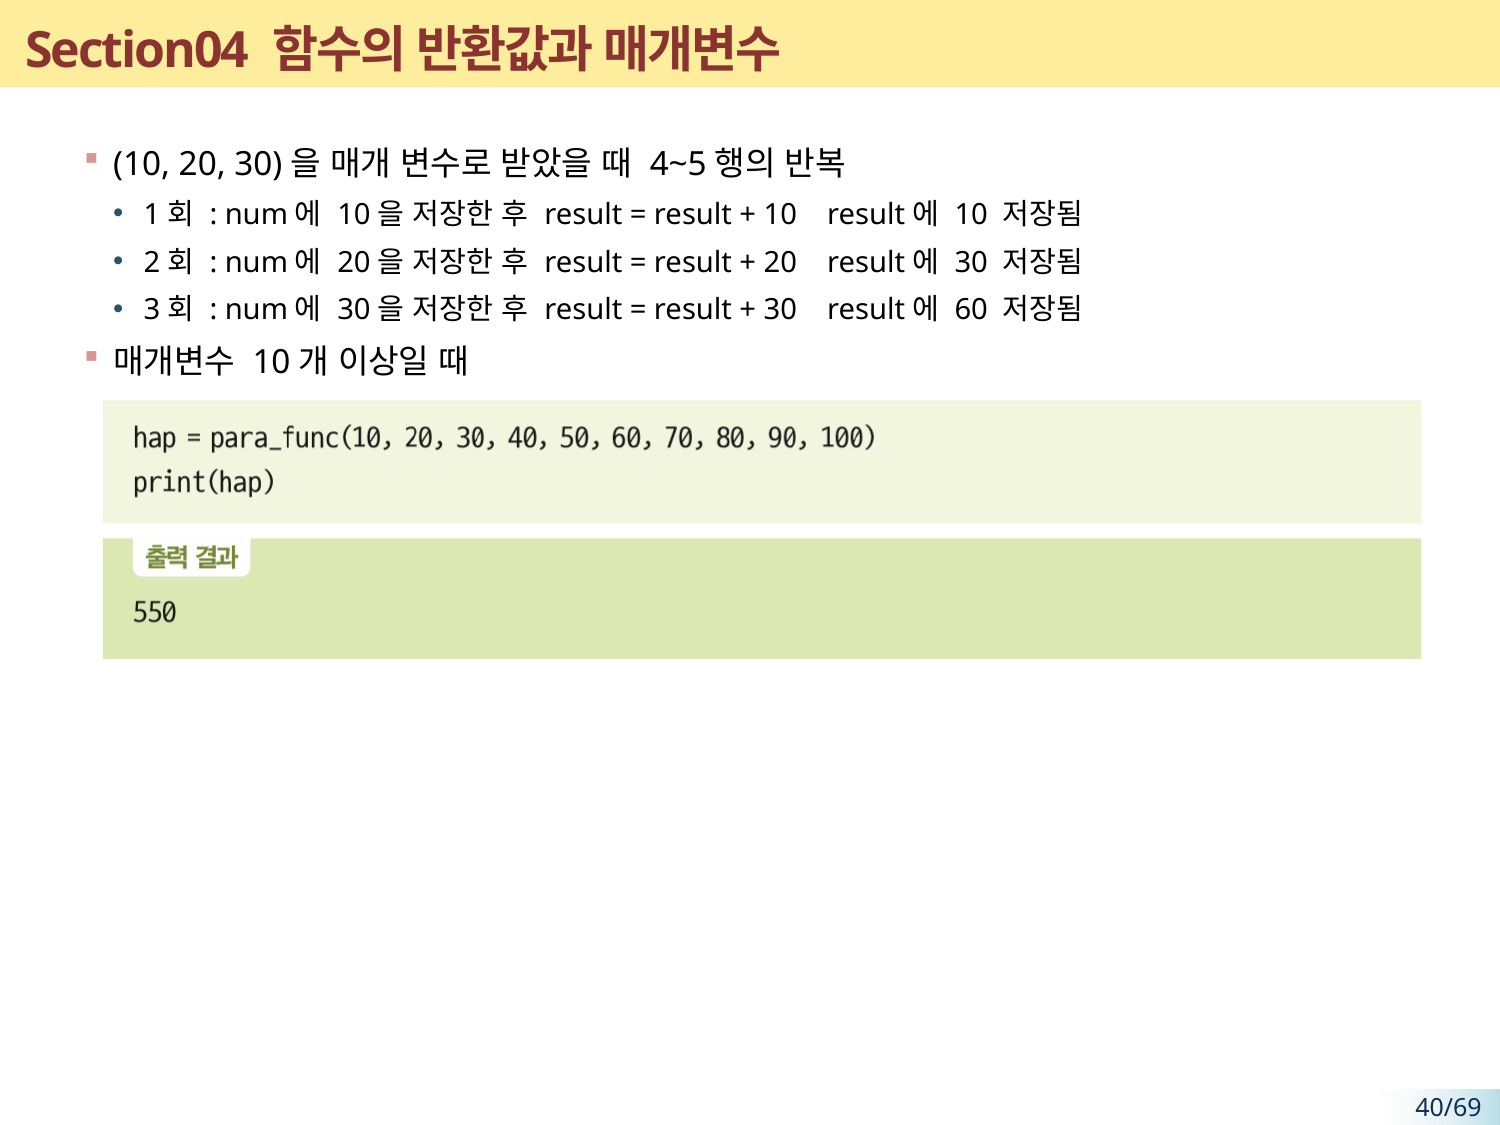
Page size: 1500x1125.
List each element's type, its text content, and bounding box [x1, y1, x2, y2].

list (10, 20, 30)을 매개 변수로 받았을 때 4~5행의 반복 1회 : num에 10을 저장한 후 result = result + 10 result에 10 저장됨 2회 : num에 20을 저장한 후 result = result + 20 result에 30 저장됨 3회 : num에 30을 저장한 후 result = result + 30 result에 60 저장됨 매개변수 10개 이상일 때 [10, 126, 1481, 1057]
picture [100, 399, 1423, 660]
title Section04 함수의 반환값과 매개변수 [10, 8, 1288, 87]
